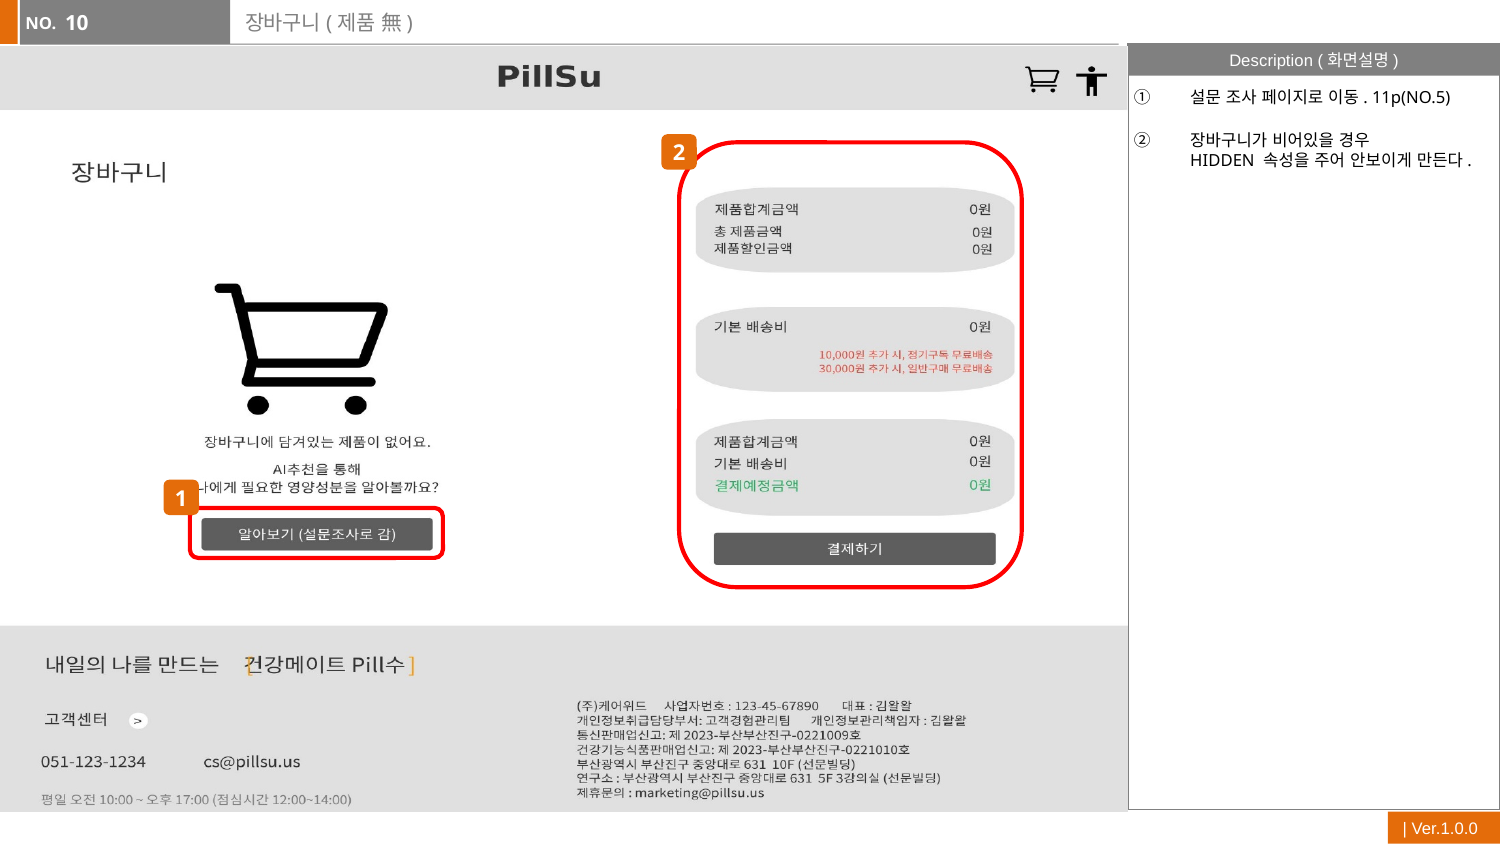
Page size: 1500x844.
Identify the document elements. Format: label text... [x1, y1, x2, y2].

picture [0, 45, 1129, 812]
list 10 [64, 2, 231, 44]
list 설문 조사 페이지로 이동. 11p(NO.5) 장바구니가 비어있을 경우 HIDDEN 속성을 주어 안보이게 만든다. [1132, 79, 1500, 812]
title 장바구니(제품 無) [231, 2, 1117, 44]
